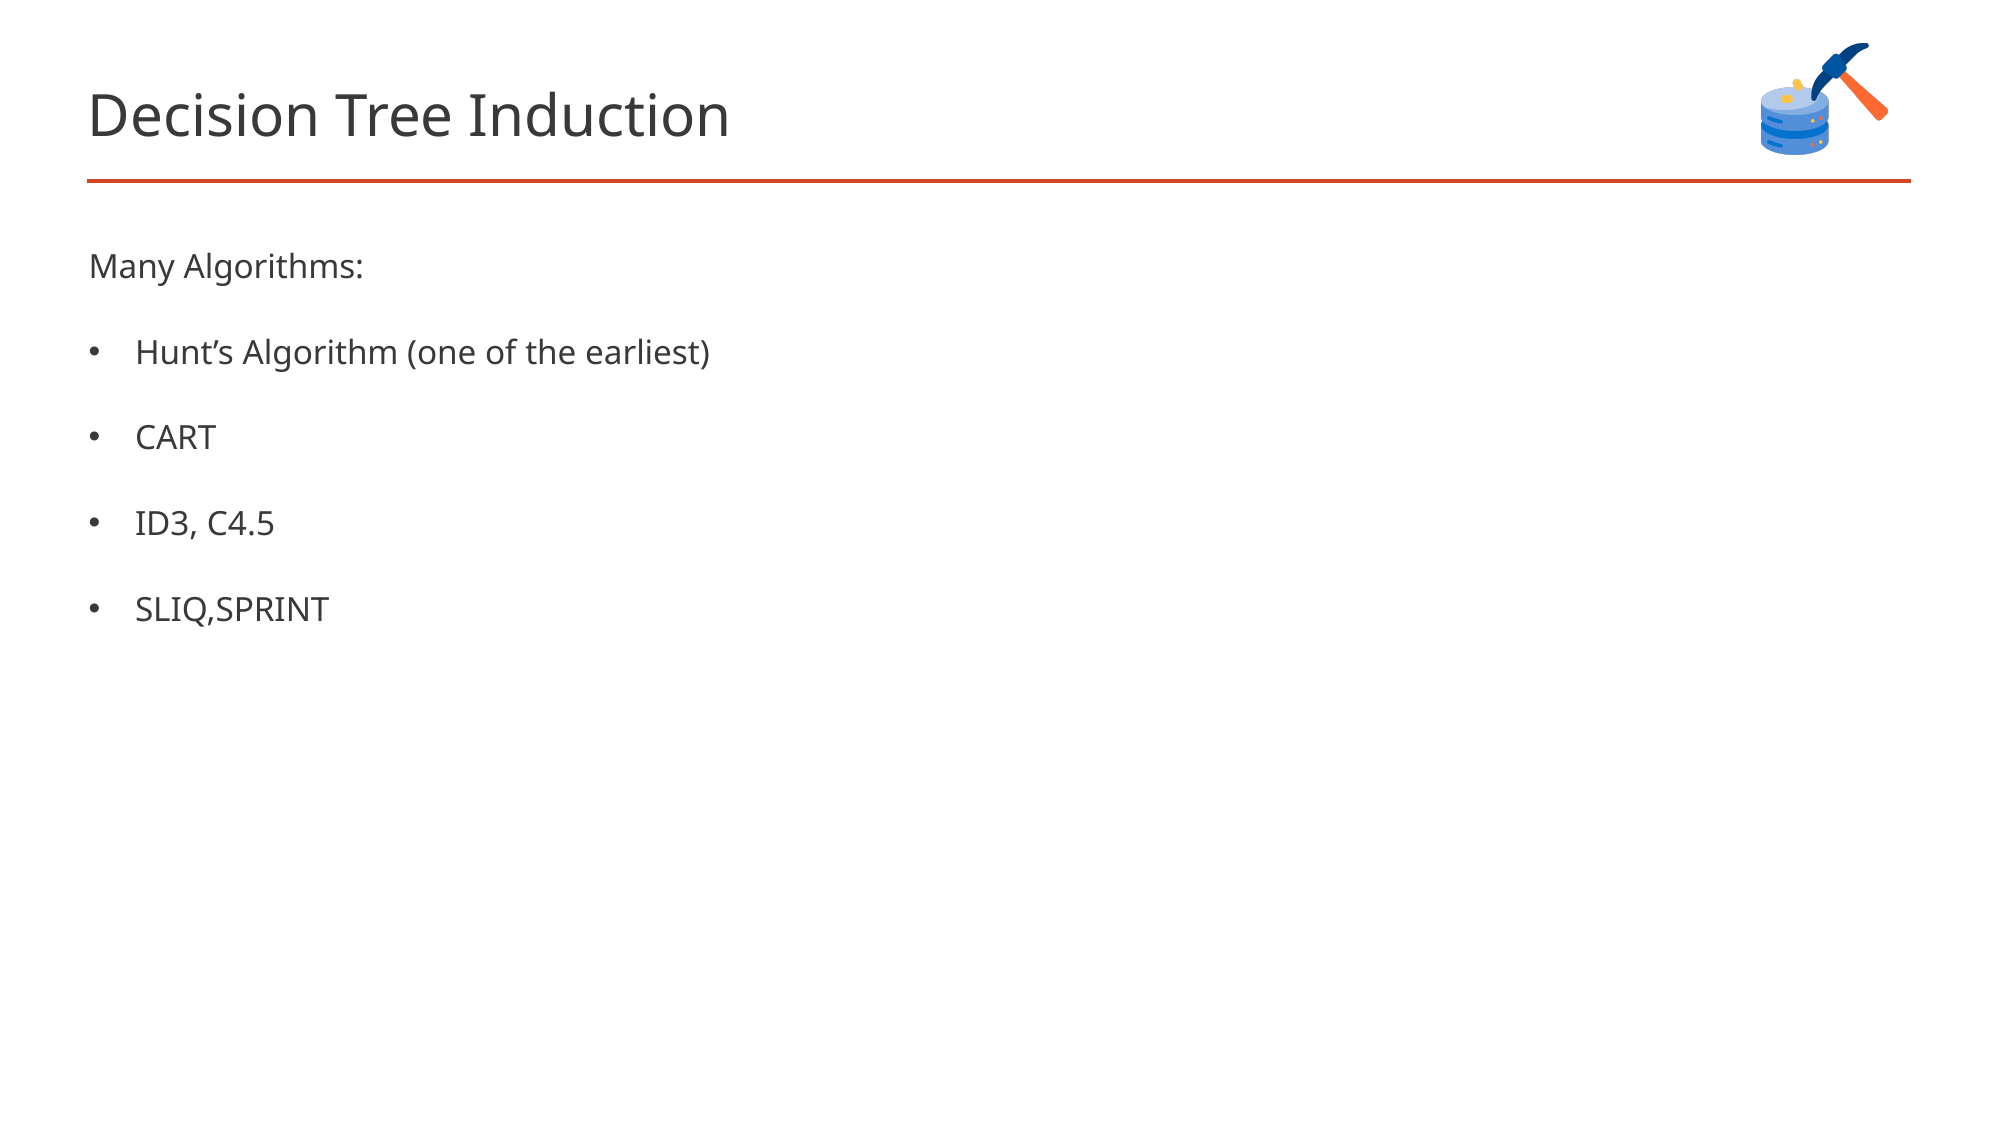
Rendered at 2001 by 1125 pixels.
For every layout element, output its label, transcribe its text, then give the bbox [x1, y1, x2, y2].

picture [1761, 35, 1888, 70]
list Many Algorithms: Hunt’s Algorithm (one of the earliest) CART ID3, C4.5 SLIQ,SPRINT [73, 237, 1913, 890]
title Decision Tree Induction [72, 70, 1912, 163]
